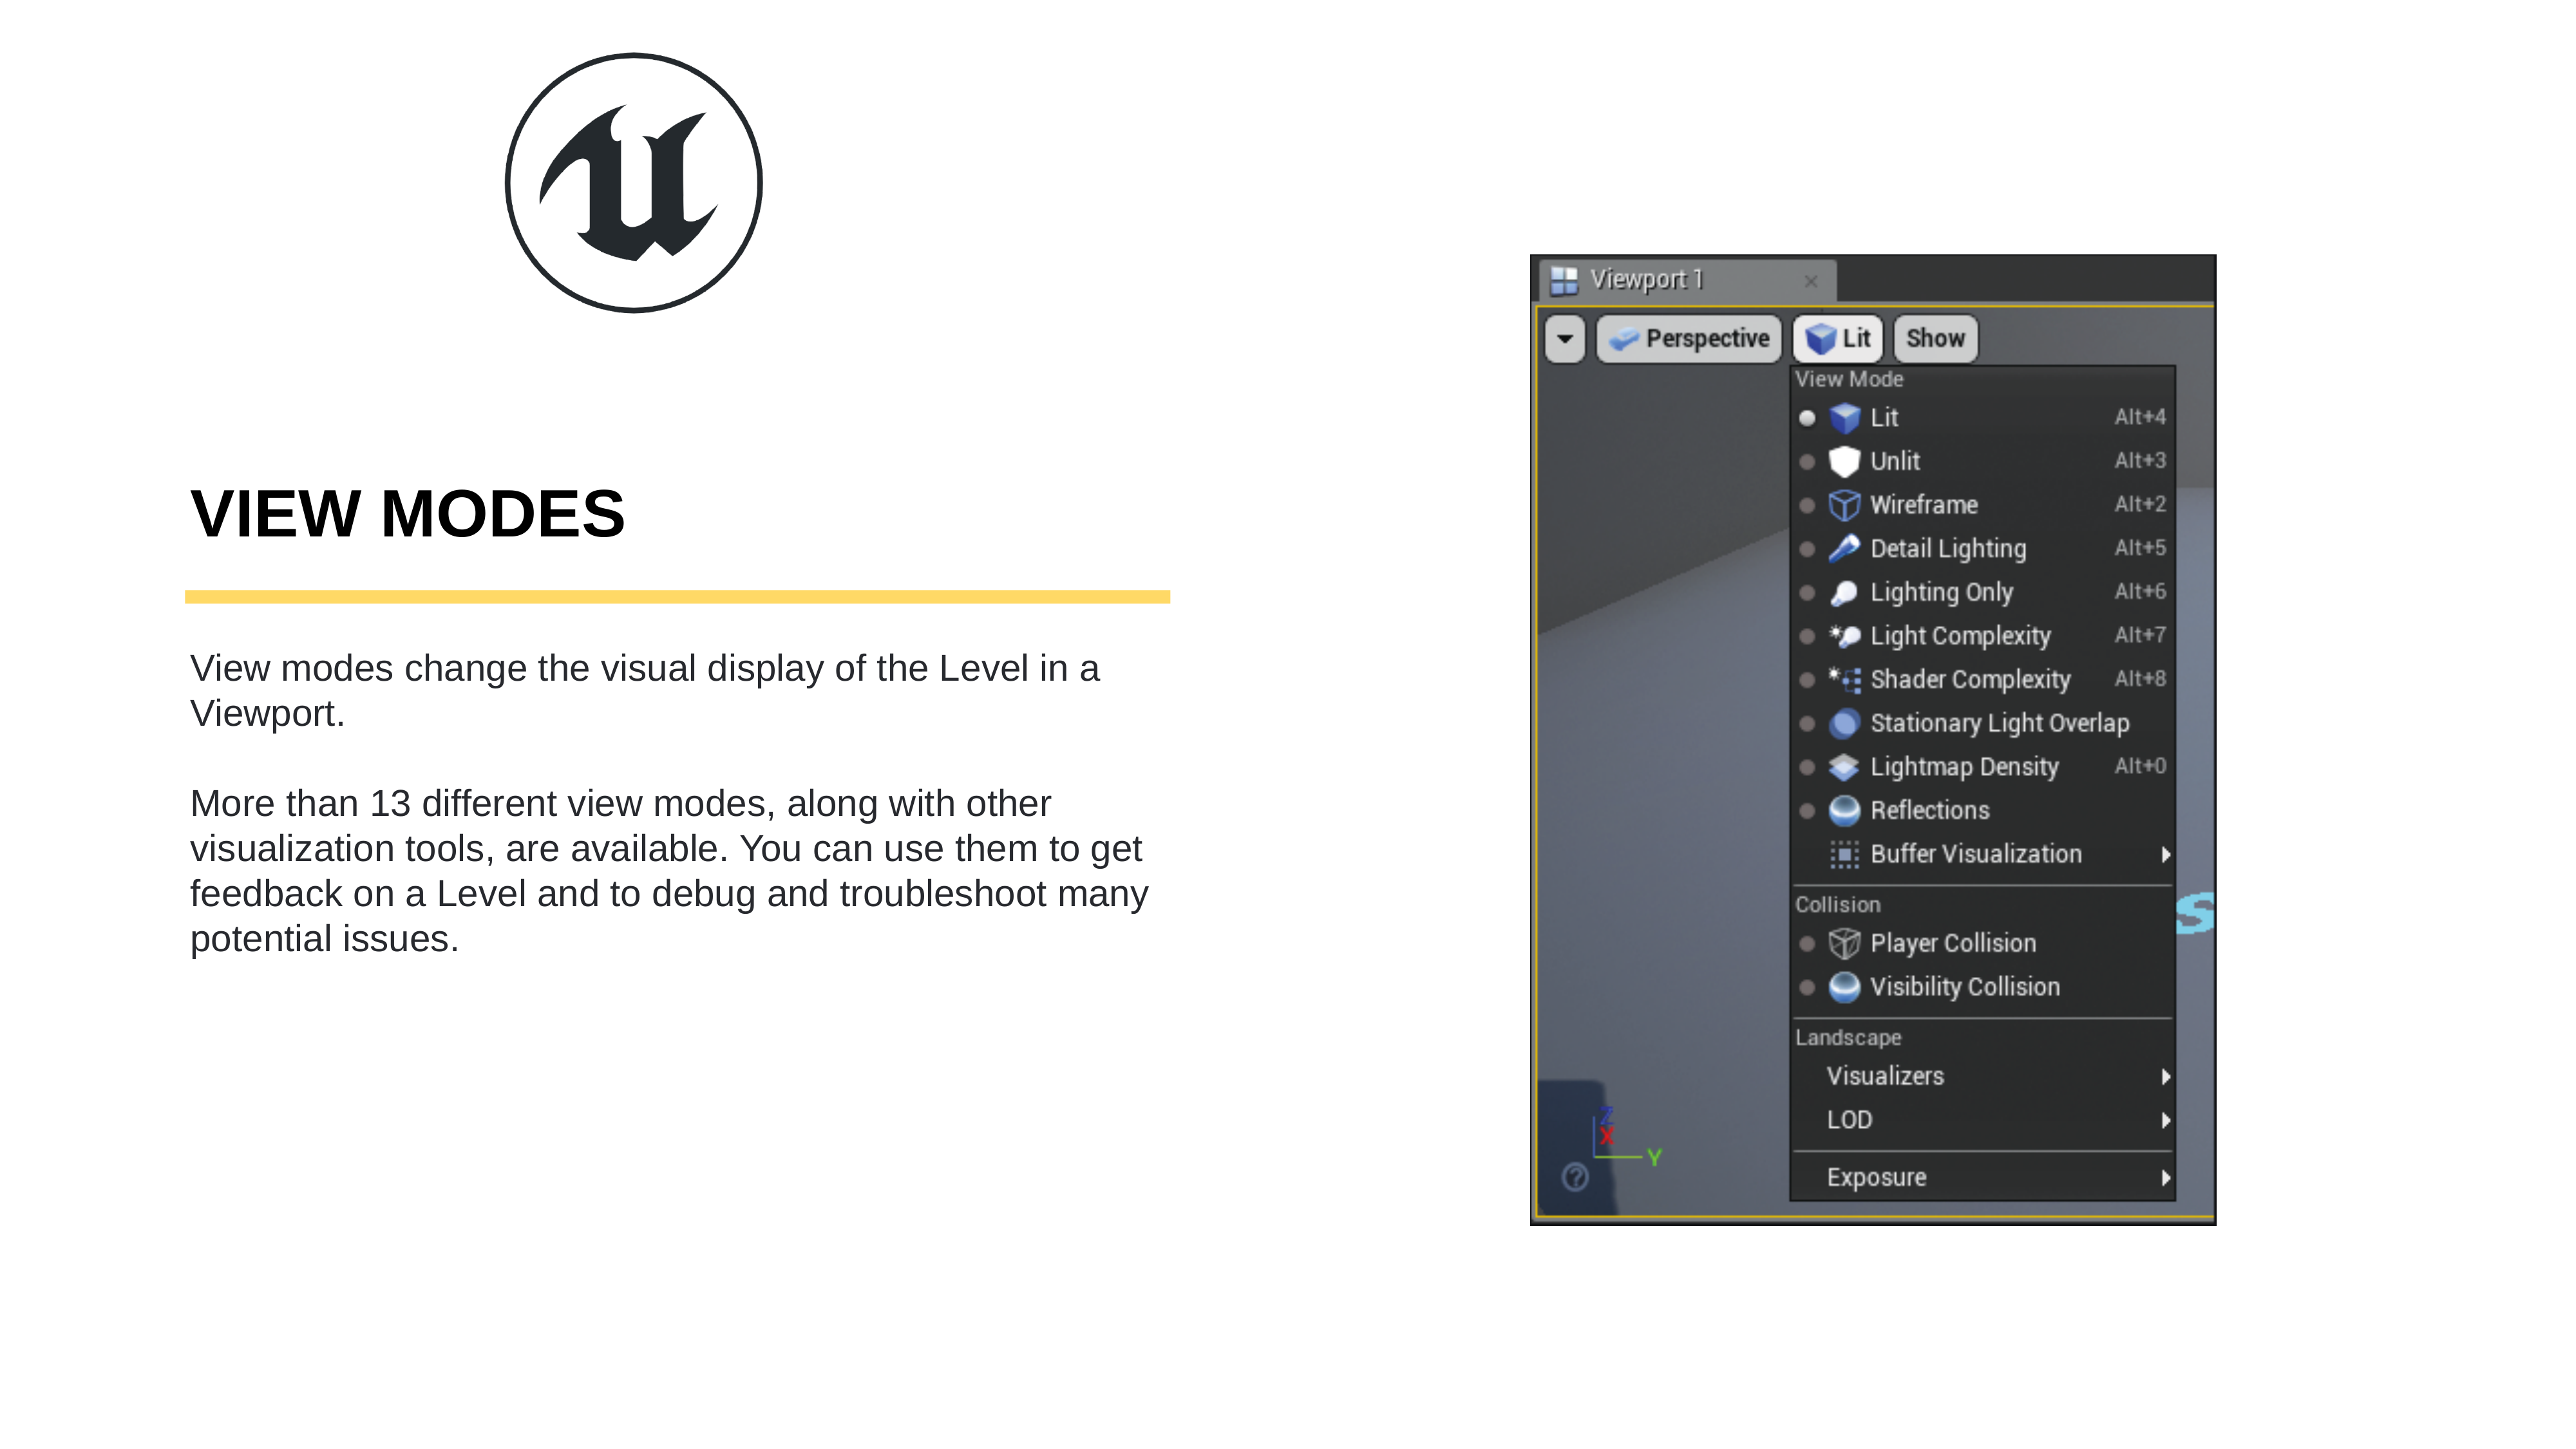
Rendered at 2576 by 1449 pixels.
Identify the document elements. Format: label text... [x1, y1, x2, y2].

picture [495, 42, 773, 327]
text_box View modes change the visual display of the Level in a Viewport. More than 13 different view modes, along with other visualization tools, are available. You can use them to get feedback on a Level and to debug and troubleshoot many potential issues. [185, 638, 1171, 1055]
picture [1530, 254, 2217, 1226]
text_box View Modes [185, 464, 1133, 556]
text_box [185, 590, 1171, 604]
